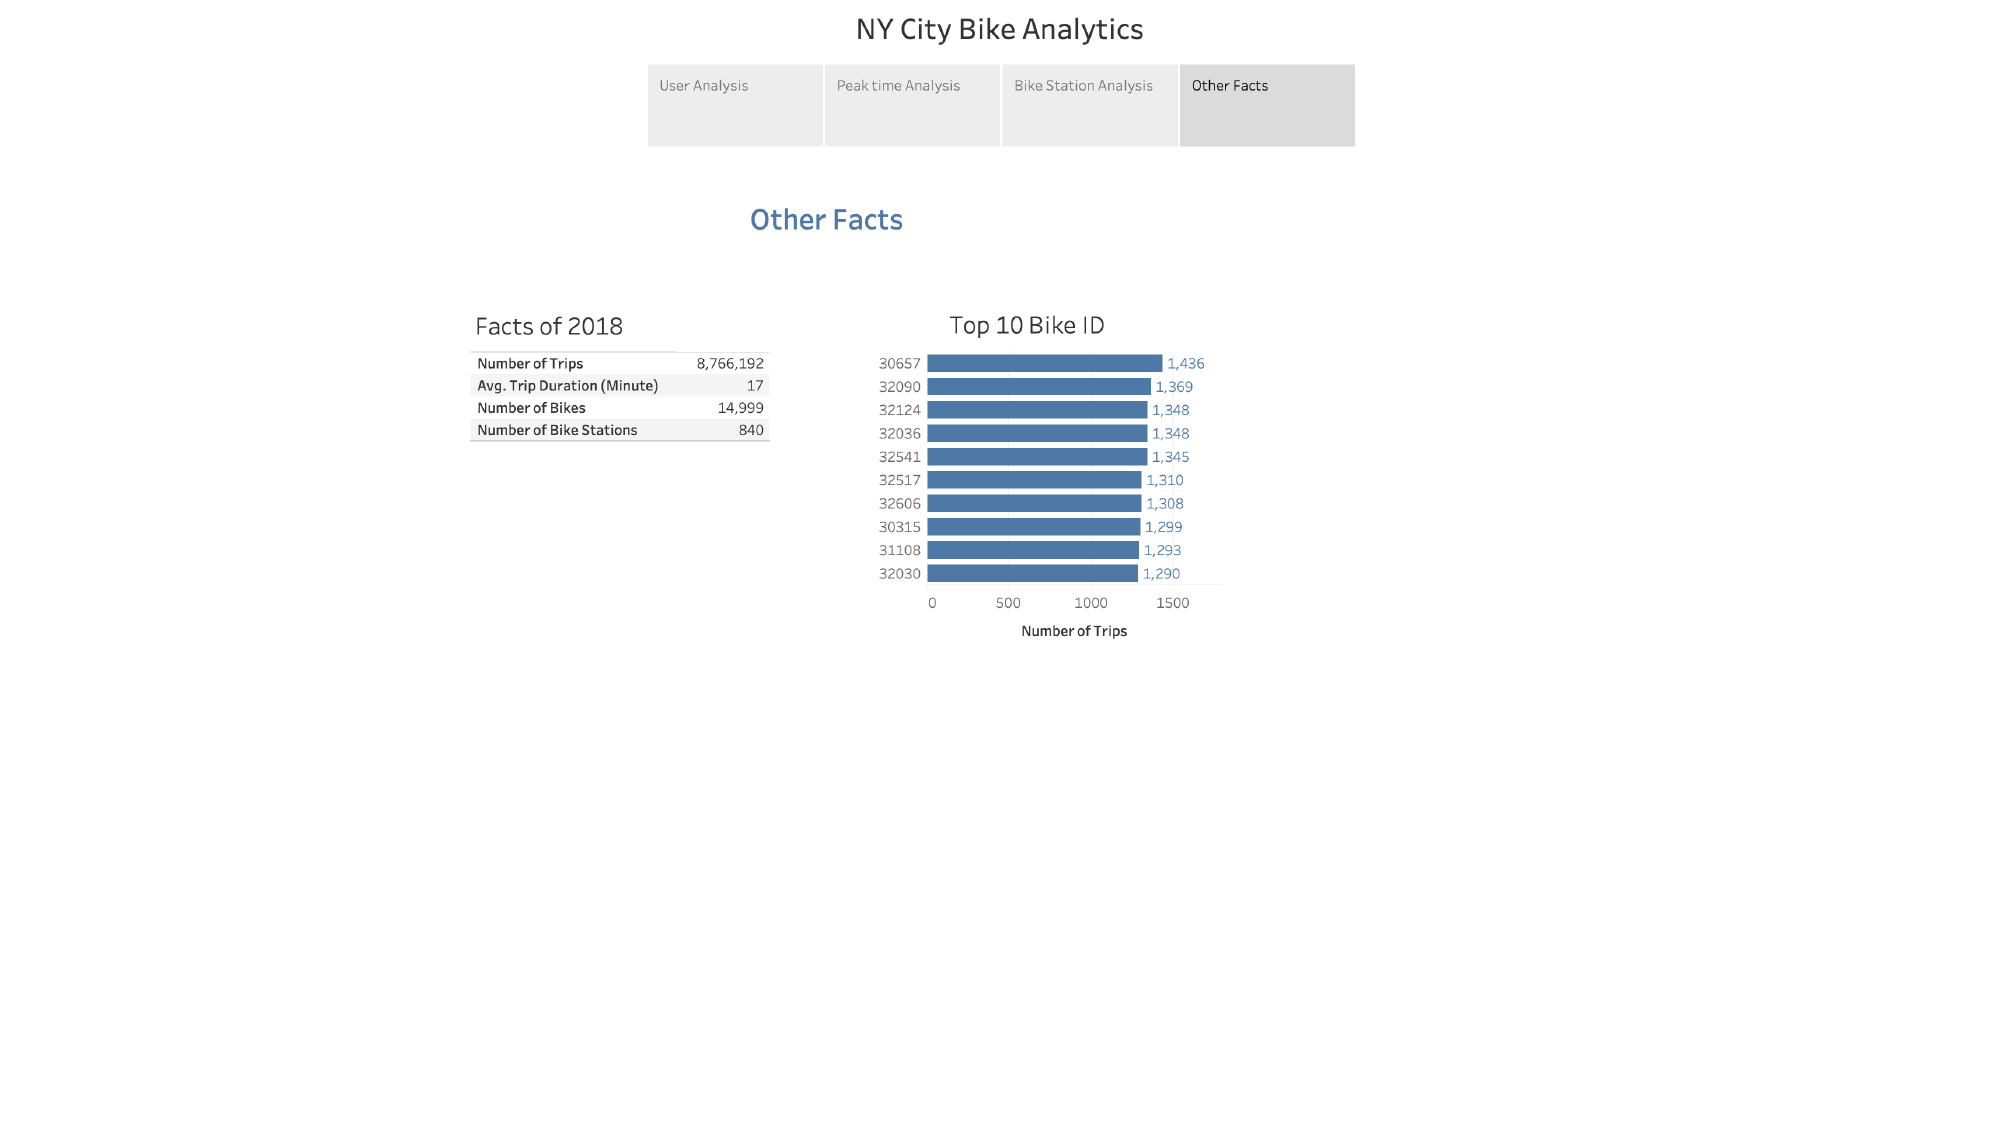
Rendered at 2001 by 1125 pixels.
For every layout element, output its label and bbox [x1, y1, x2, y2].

picture [407, 0, 1593, 1125]
